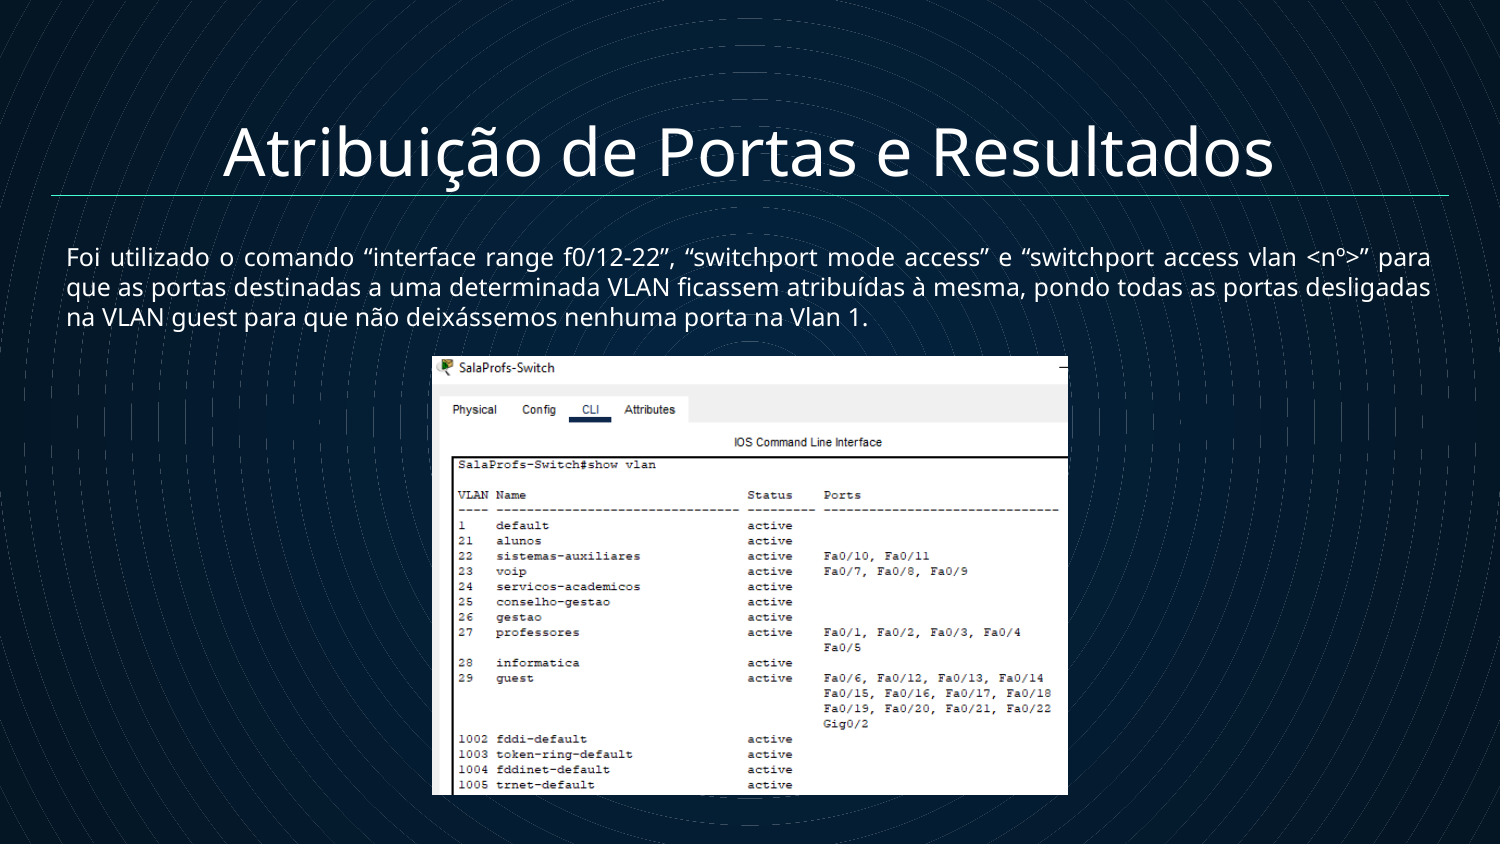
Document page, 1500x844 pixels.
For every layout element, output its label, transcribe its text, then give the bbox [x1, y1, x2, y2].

title Atribuição de Portas e Resultados [51, 202, 1449, 206]
subtitle Foi utilizado o comando “interface range f0/12-22”, “switchport mode access” e “switchport access vlan <nº>” para que as portas destinadas a uma determinada VLAN ficassem atribuídas à mesma, pondo todas as portas desligadas na VLAN guest para que não deixássemos nenhuma porta na Vlan 1. [51, 226, 1449, 813]
picture [432, 356, 1068, 795]
title Atribuição de Portas e Resultados [51, 105, 1449, 195]
